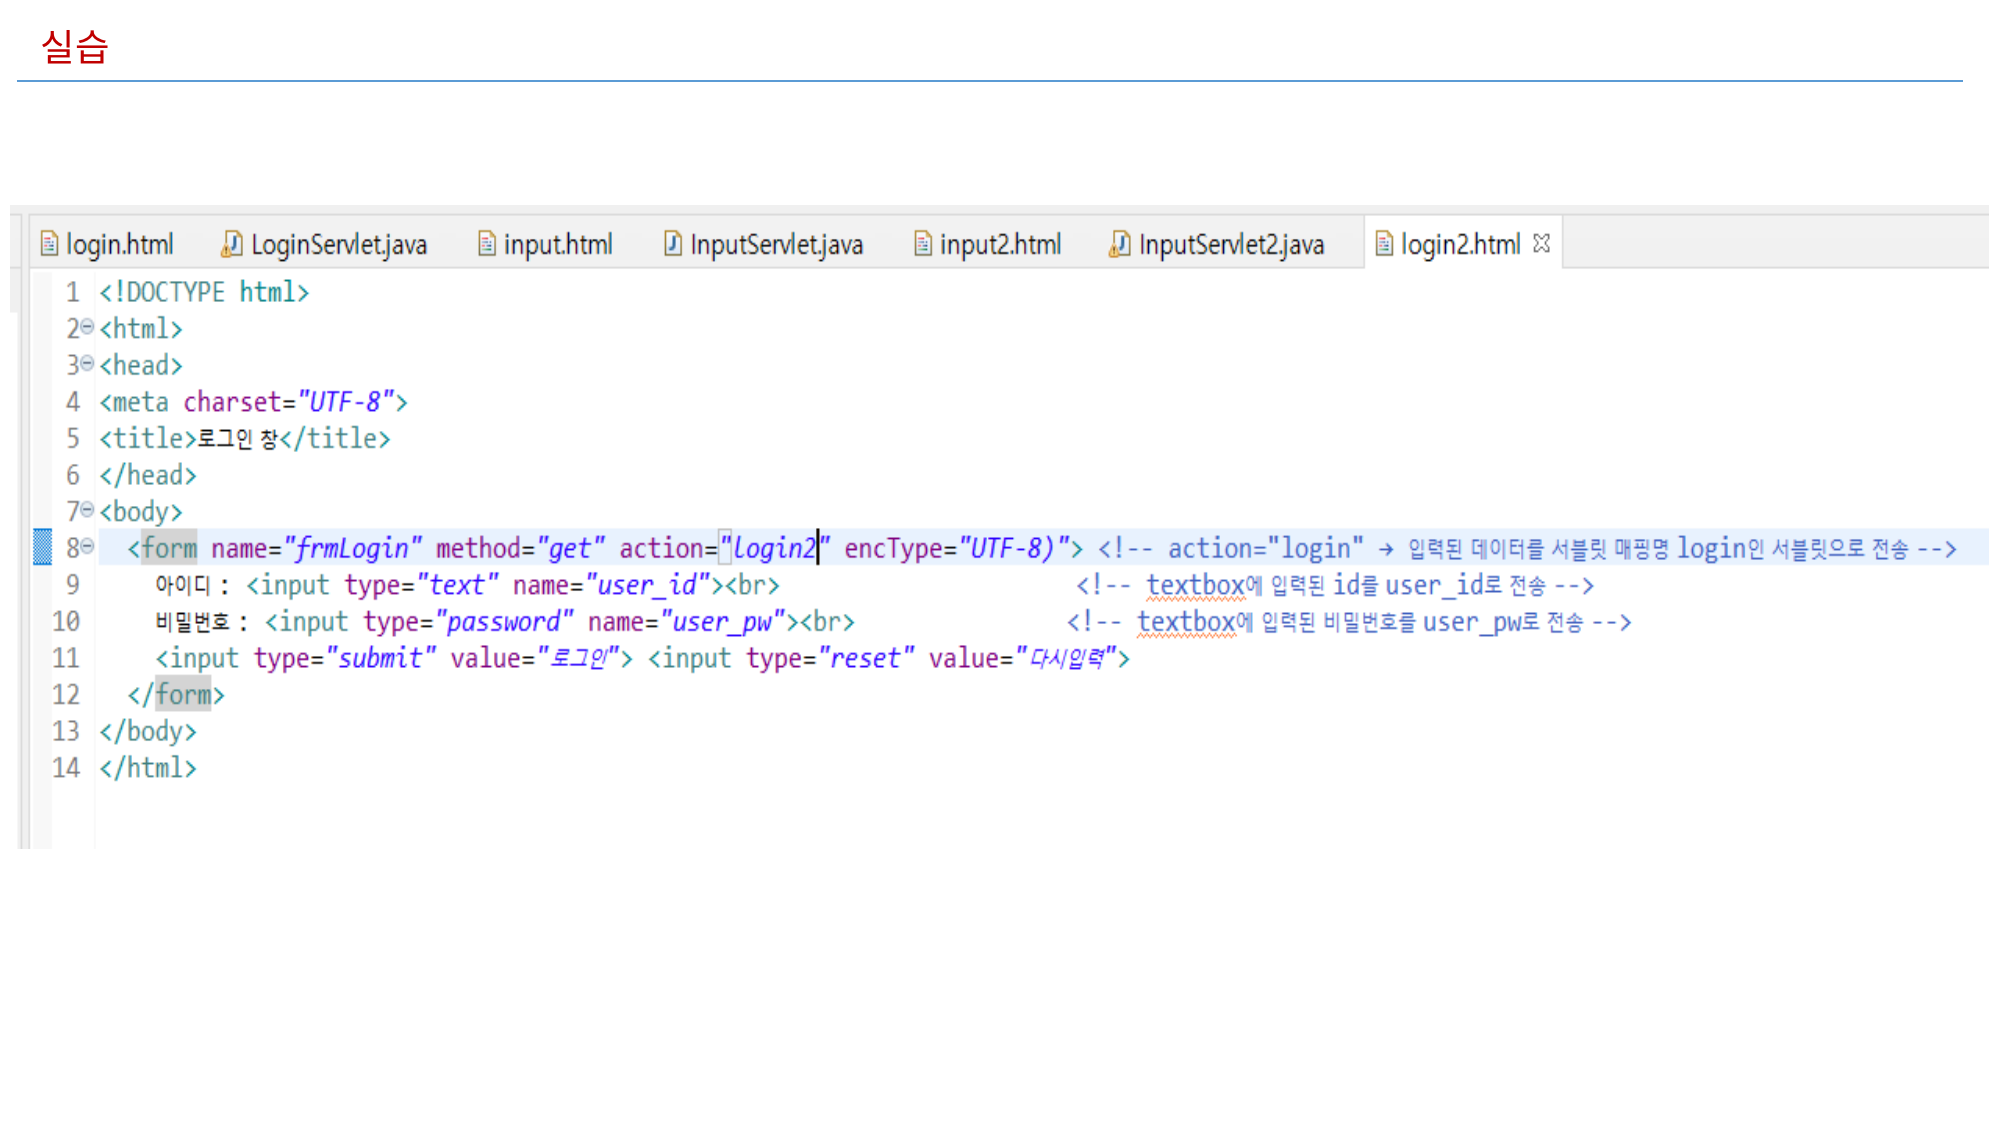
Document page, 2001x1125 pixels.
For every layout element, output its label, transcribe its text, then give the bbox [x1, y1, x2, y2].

picture [10, 205, 1989, 849]
text_box 실습 [25, 16, 729, 77]
